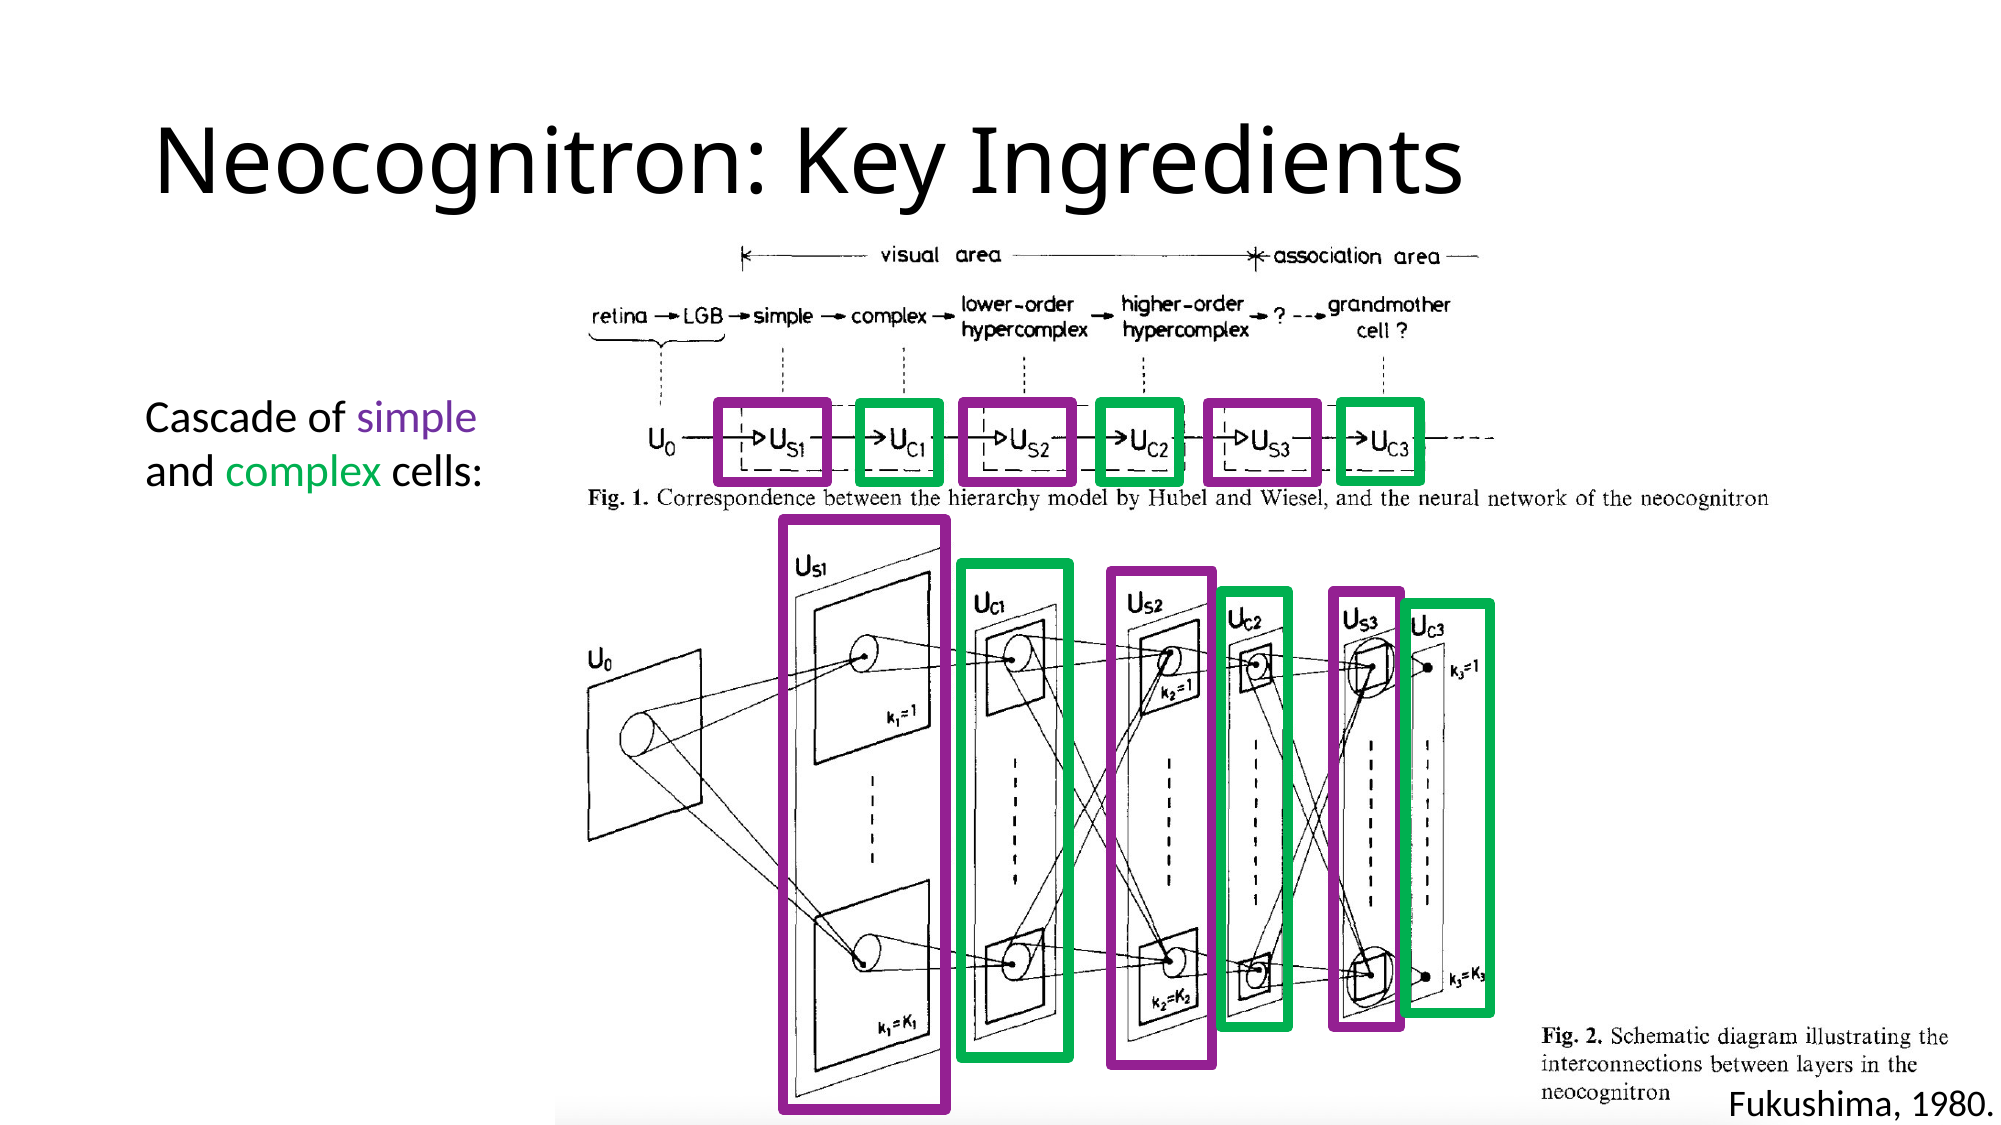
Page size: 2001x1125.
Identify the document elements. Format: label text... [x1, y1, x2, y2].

text_box Cascade of simple and complex cells: [143, 382, 488, 496]
text_box Fukushima, 1980. [1971, 1078, 1999, 1124]
title Neocognitron: Key Ingredients [150, 100, 1891, 291]
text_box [554, 241, 1966, 1125]
